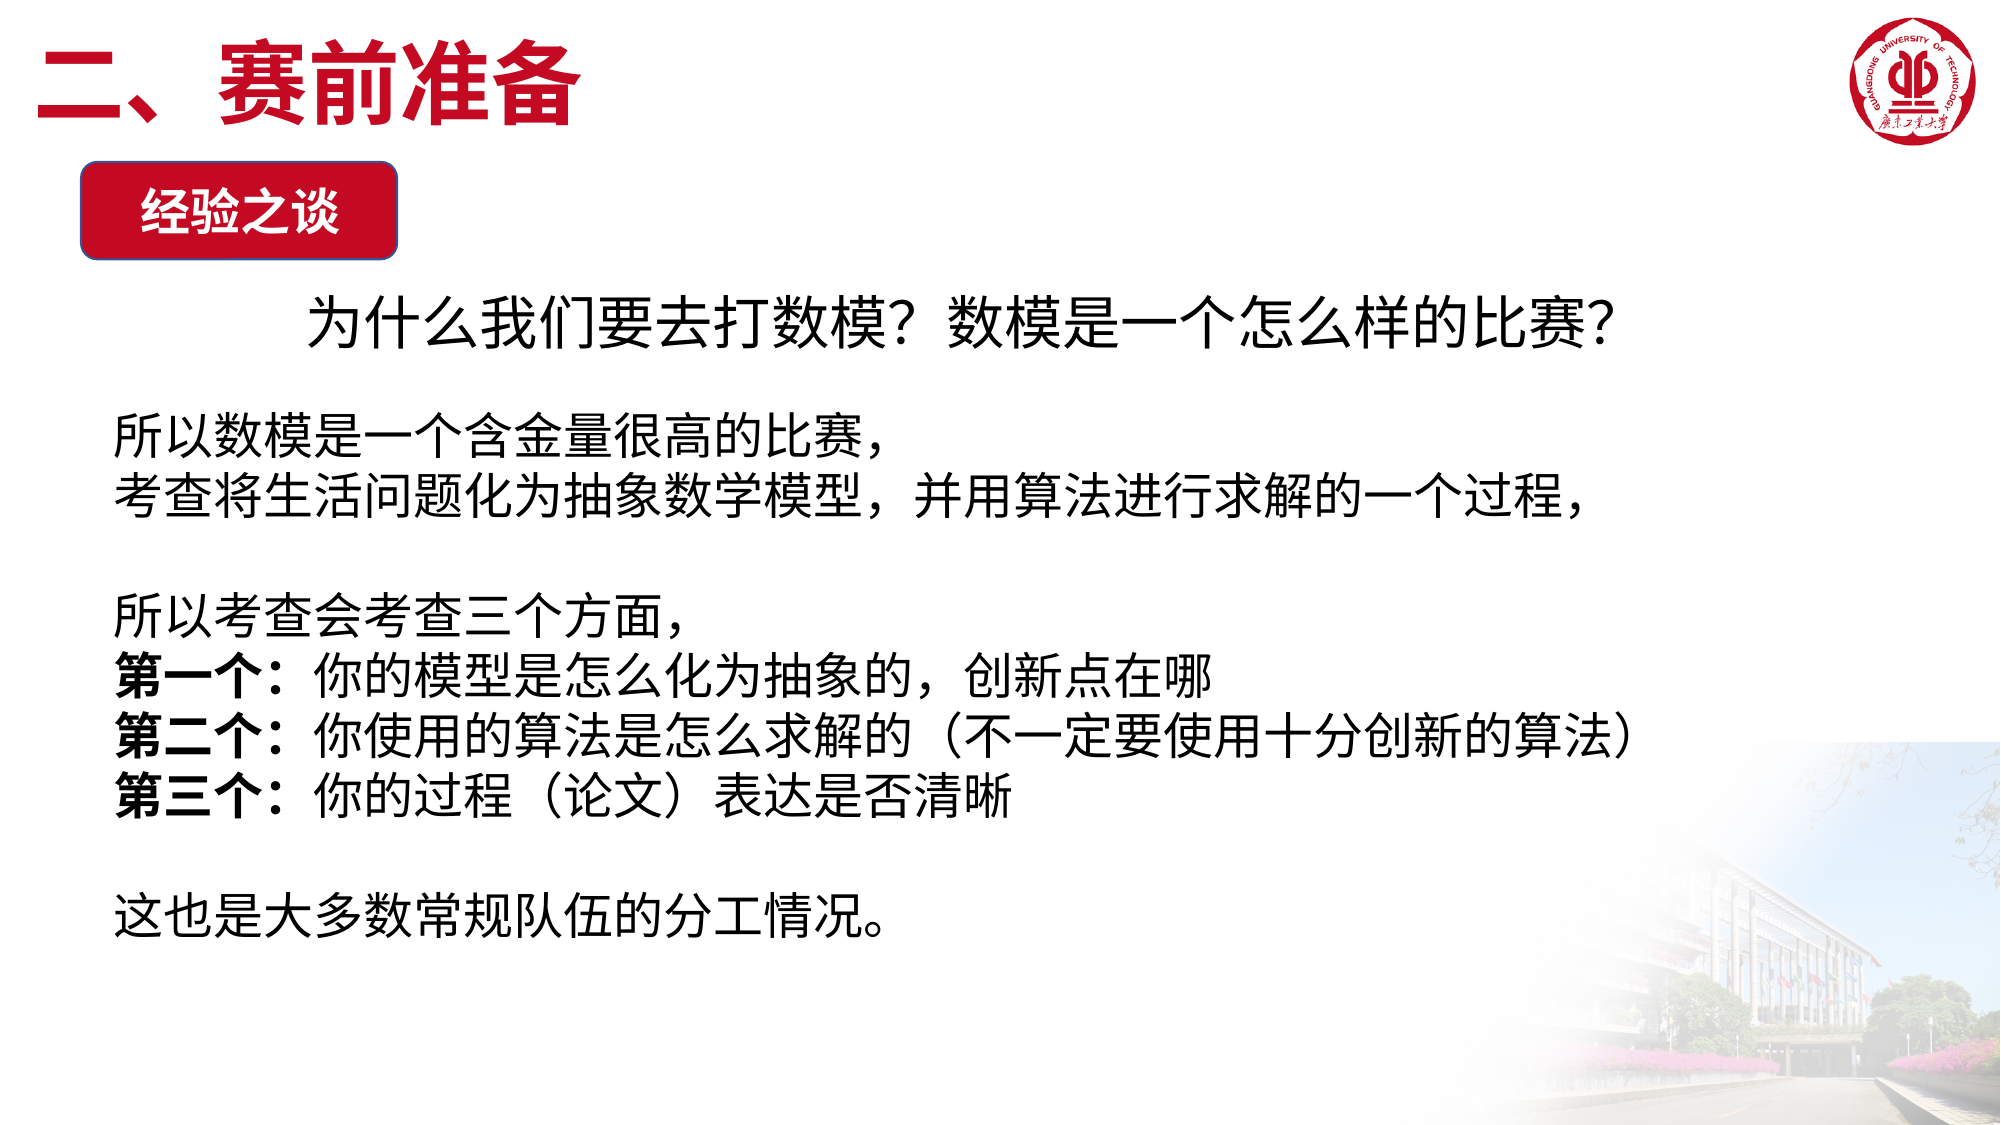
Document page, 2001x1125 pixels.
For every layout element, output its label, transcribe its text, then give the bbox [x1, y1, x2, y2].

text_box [80, 161, 398, 260]
text_box 二、赛前准备 [13, 31, 604, 143]
text_box 为什么我们要去打数模？数模是一个怎么样的比赛？ [290, 278, 1664, 364]
picture [1302, 741, 2000, 1125]
picture [1826, 0, 2000, 155]
text_box 所以数模是一个含金量很高的比赛， 考查将生活问题化为抽象数学模型，并用算法进行求解的一个过程， 所以考查会考查三个方面， 第一个：你的模型是怎么化为抽象的，创新点在哪 第二个：你使用的算法是怎么求解的（不一定要使用十分创新的算法） 第三个：你的过程（论文）表达是否清晰 这也是大多数常规队伍的分工情况。 [98, 396, 1852, 952]
